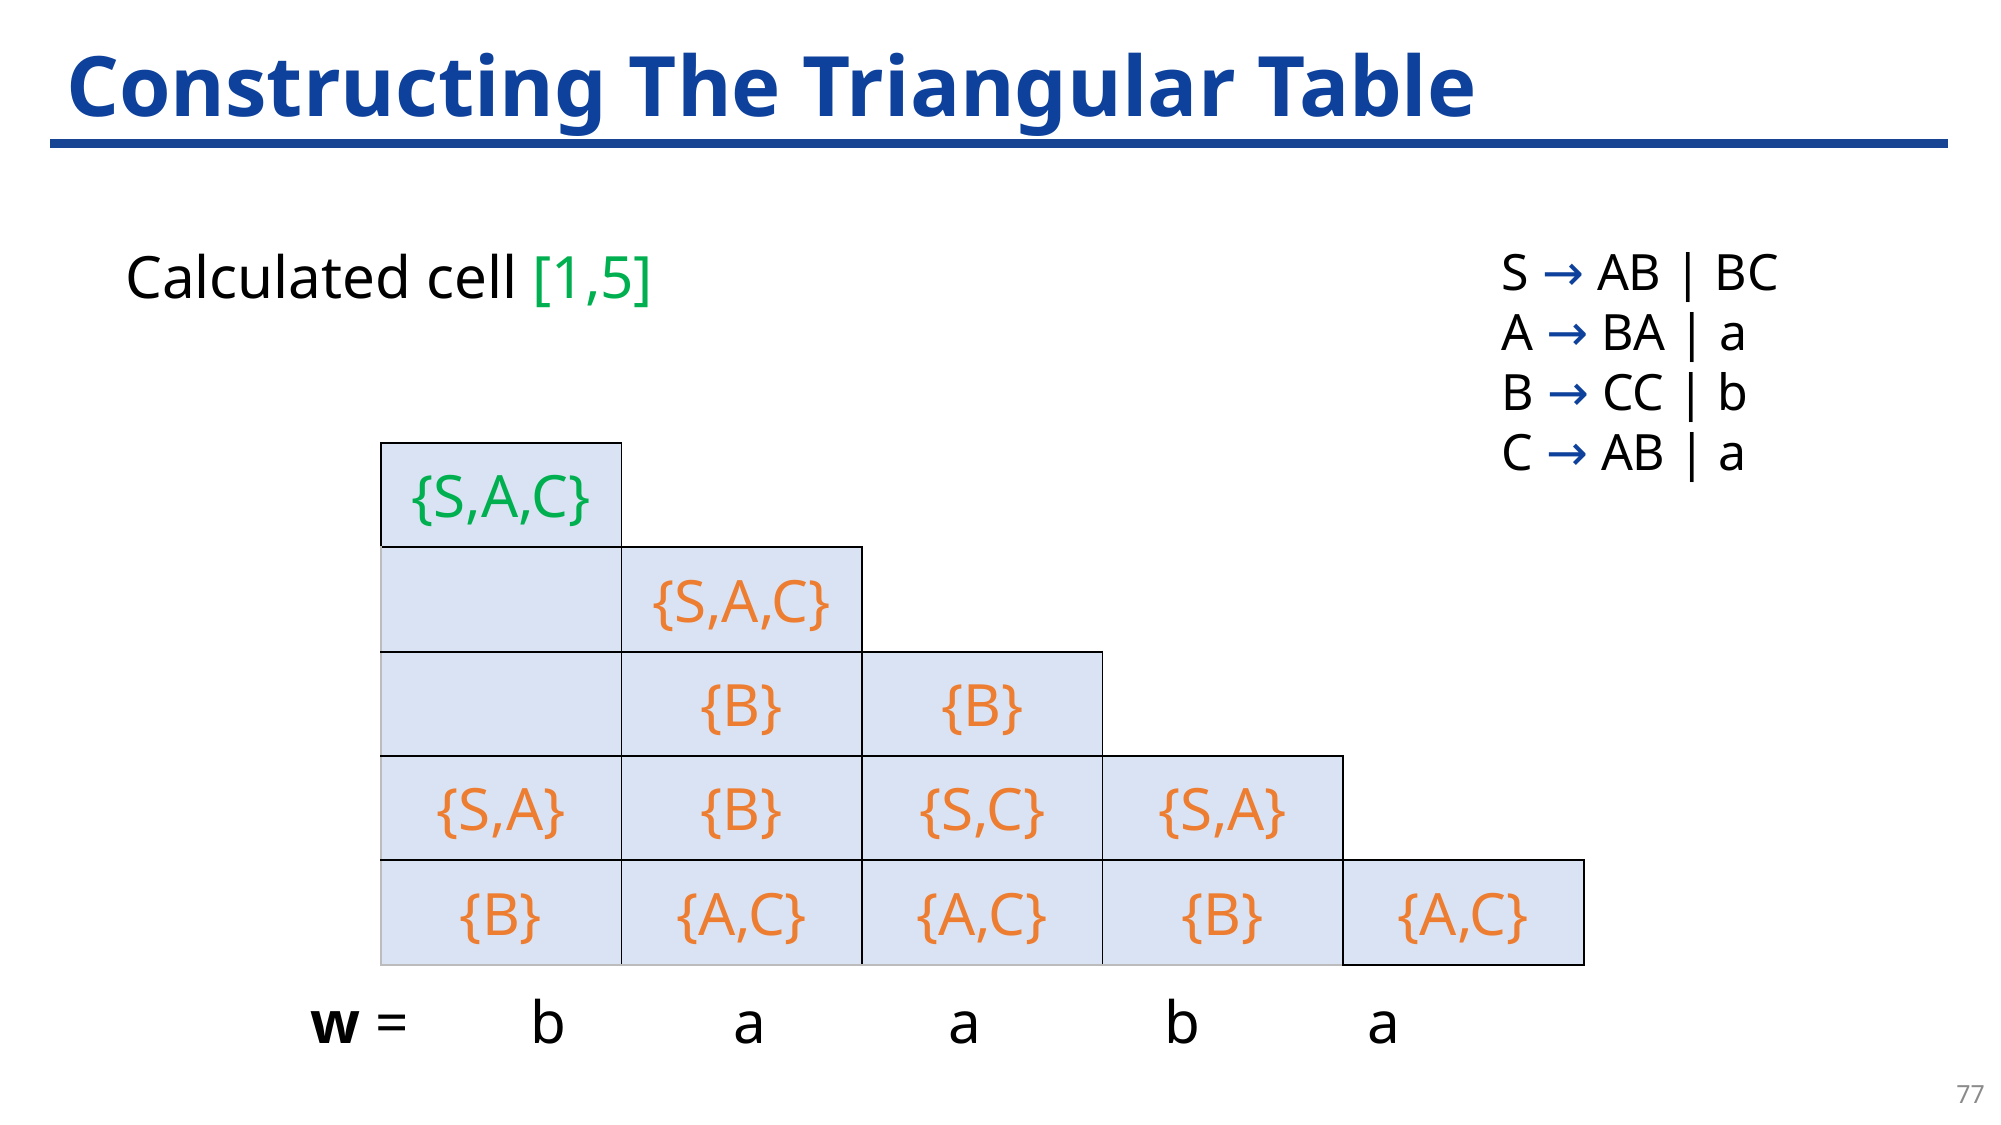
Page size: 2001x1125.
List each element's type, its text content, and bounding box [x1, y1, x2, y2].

text_box Calculated cell [1,5] [110, 233, 1129, 318]
slide_number 77 [1899, 1065, 2000, 1125]
text_box S → AB | BC A → BA | a B → CC | b C → AB | a [1411, 233, 1827, 488]
title Constructing The Triangular Table [51, 39, 1947, 140]
text_box w = b a a b a [296, 977, 1418, 1063]
